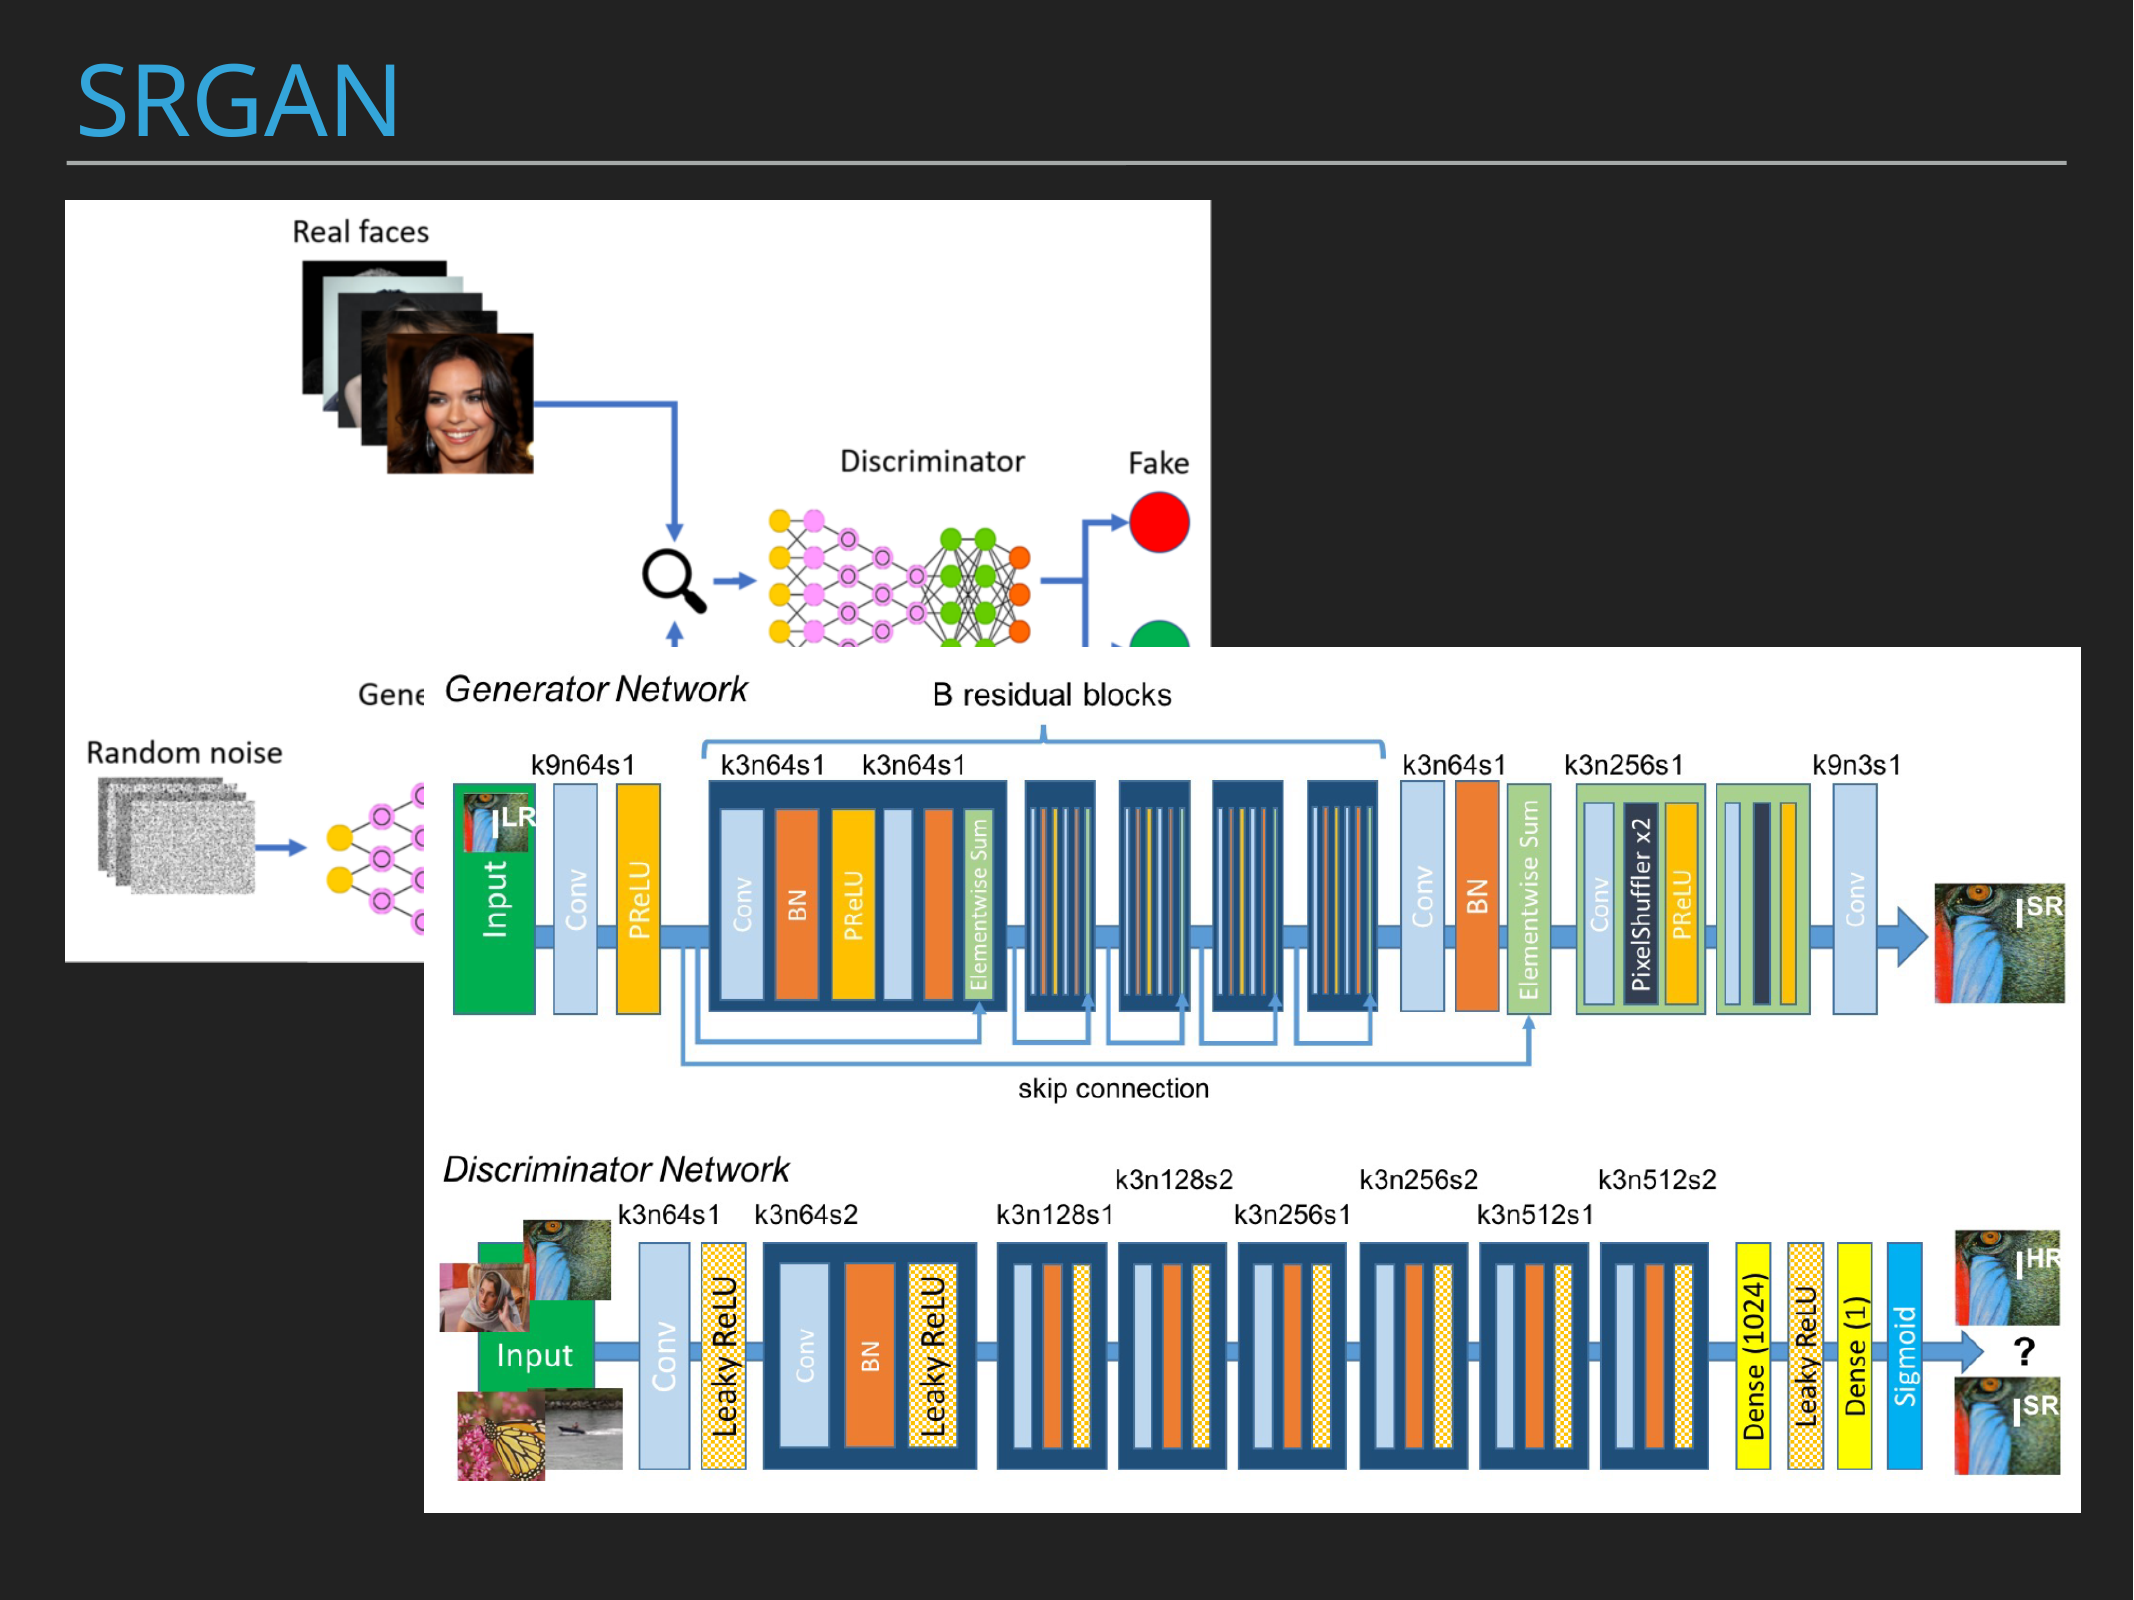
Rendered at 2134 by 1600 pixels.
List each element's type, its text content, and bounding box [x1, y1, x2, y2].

picture [65, 200, 2081, 1514]
title SRGAN [66, 50, 2068, 171]
